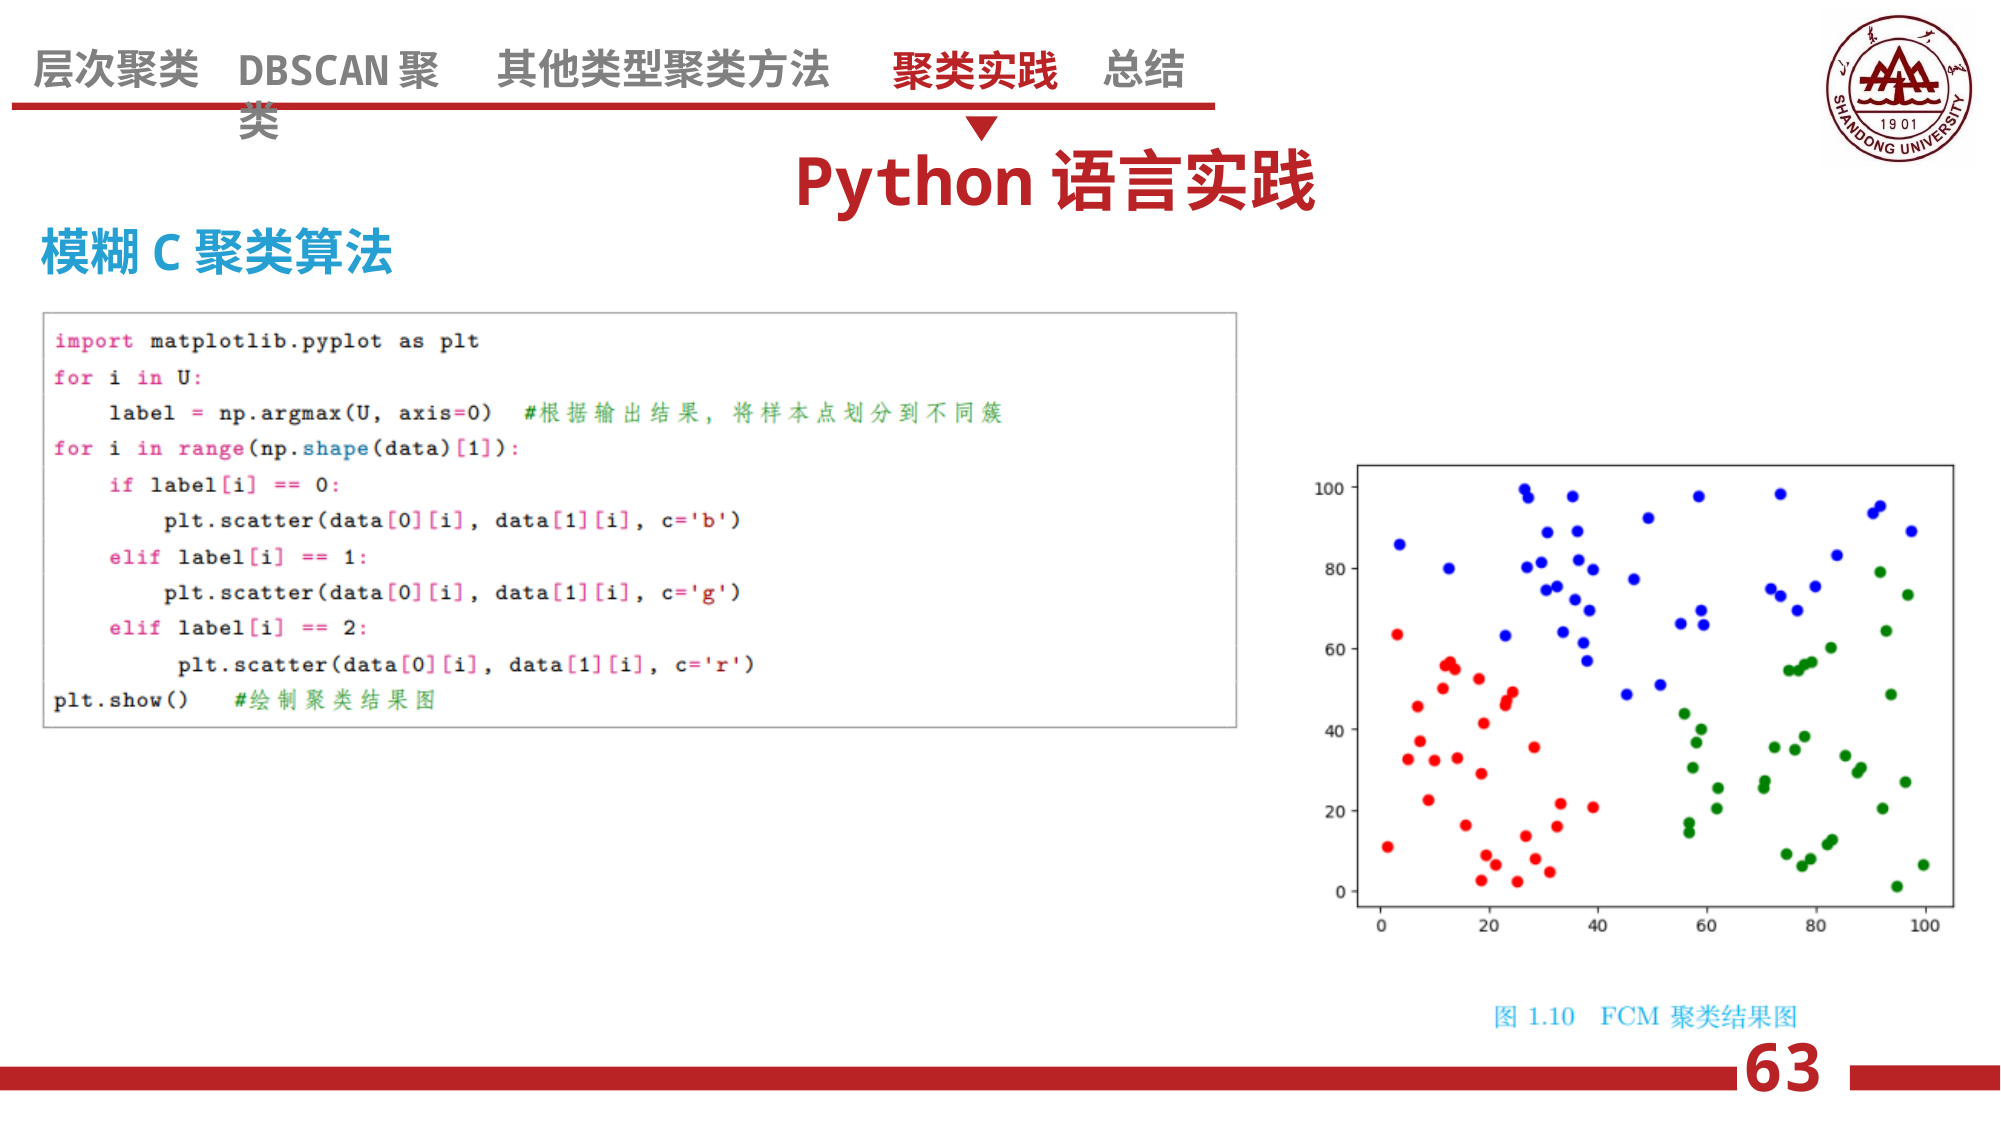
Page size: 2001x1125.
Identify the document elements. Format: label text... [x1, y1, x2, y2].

text_box Python语言实践 [779, 131, 1333, 227]
picture [1820, 9, 1977, 167]
text_box 模糊C聚类算法 [25, 213, 410, 289]
picture [1307, 454, 1991, 1042]
picture [37, 307, 1241, 733]
